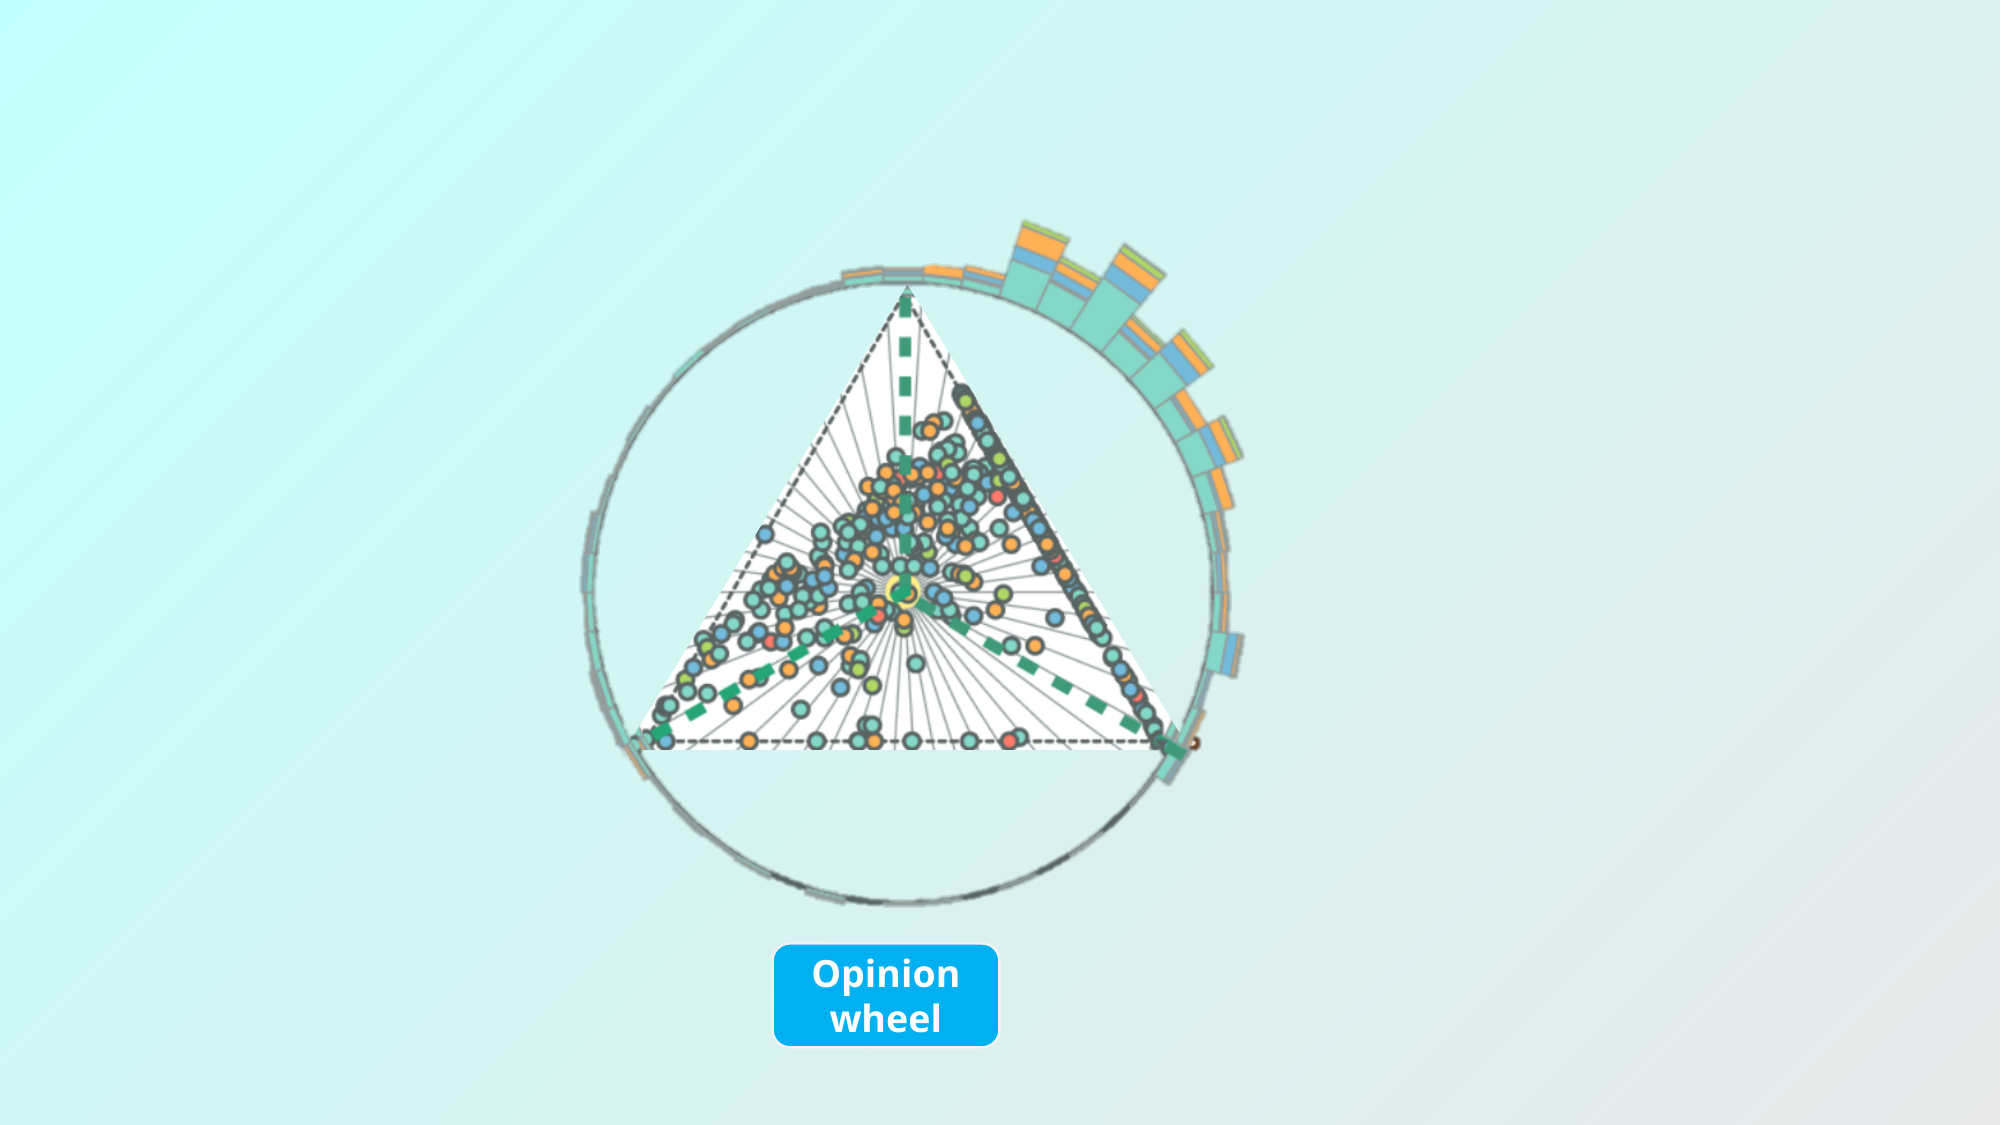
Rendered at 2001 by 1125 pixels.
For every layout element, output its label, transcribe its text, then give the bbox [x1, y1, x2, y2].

picture [528, 178, 1312, 1006]
text_box Opinion wheel [771, 1006, 1001, 1049]
picture [814, 960, 838, 987]
picture [904, 967, 909, 986]
picture [868, 967, 873, 986]
picture [939, 967, 957, 986]
picture [915, 967, 933, 987]
picture [880, 967, 897, 986]
picture [844, 967, 862, 995]
